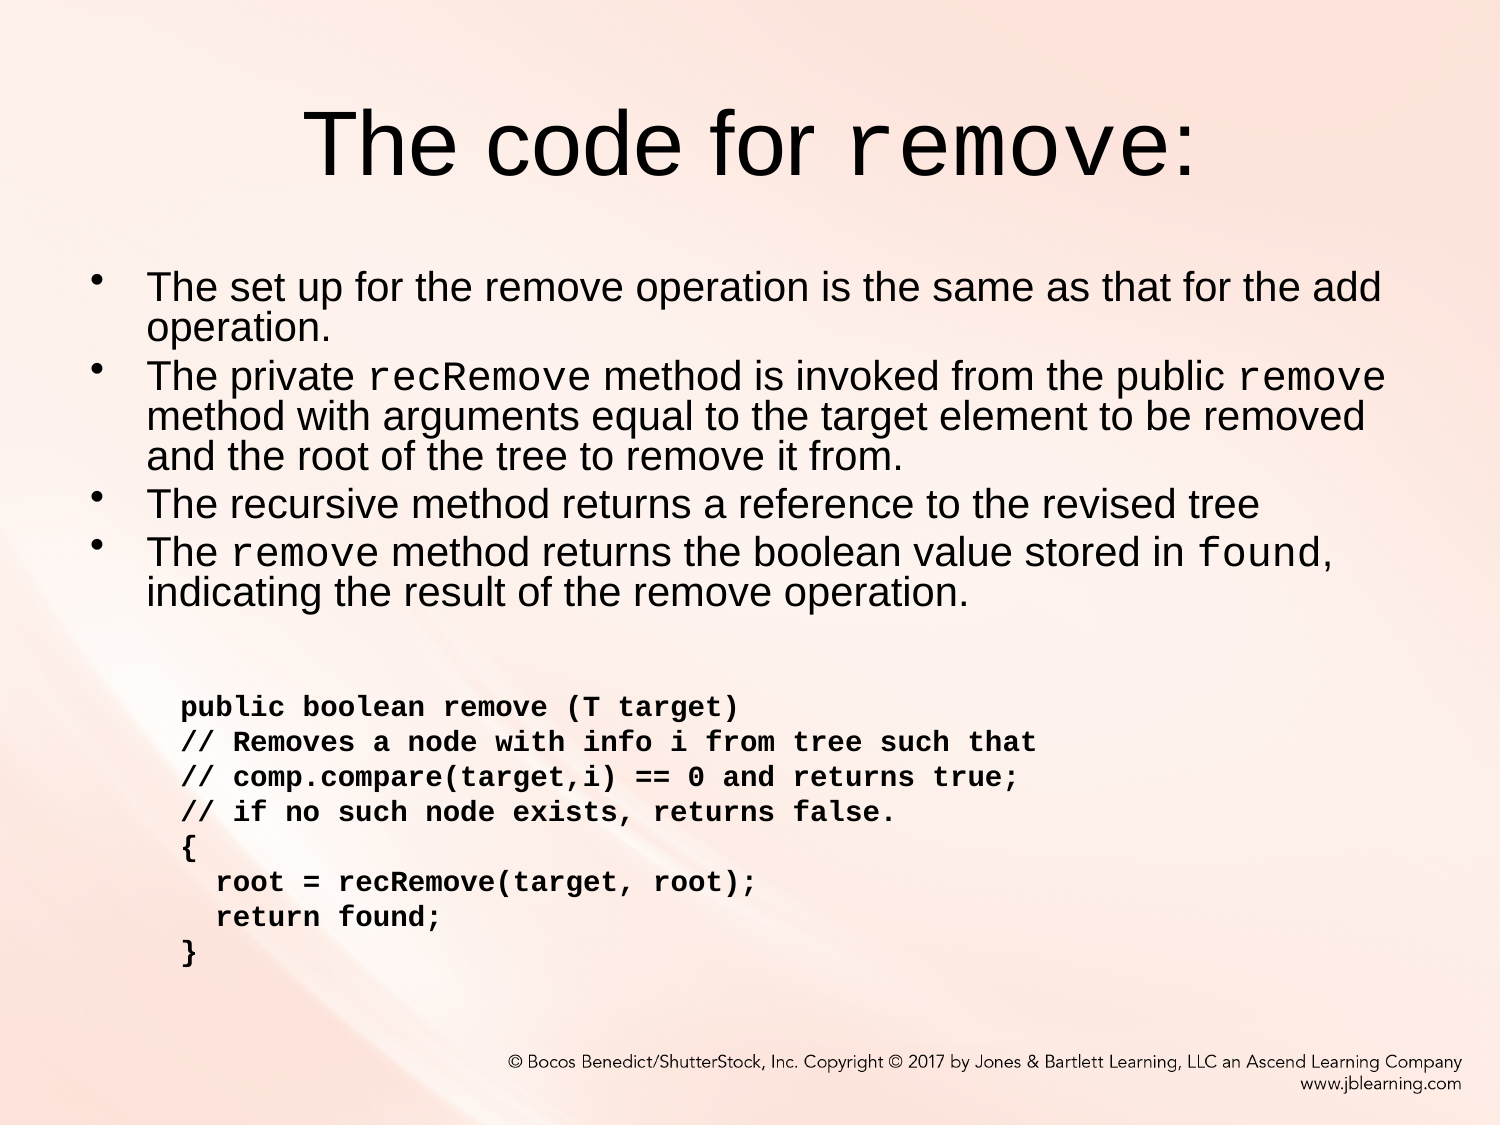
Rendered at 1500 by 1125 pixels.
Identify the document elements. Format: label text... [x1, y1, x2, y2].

picture [0, 0, 1500, 1125]
title The code for remove: [75, 45, 1425, 233]
text_box public boolean remove (T target) // Removes a node with info i from tree such that // comp.compare(target,i) == 0 and returns true; // if no such node exists, returns false. { root = recRemove(target, root); return found; } [165, 679, 1071, 975]
list The set up for the remove operation is the same as that for the add operation. The private recRemove method is invoked from the public remove method with arguments equal to the target element to be removed and the root of the tree to remove it from. The recursive method returns a reference to the revised tree The remove method returns the boolean value stored in found, indicating the result of the remove operation. [75, 262, 1425, 650]
